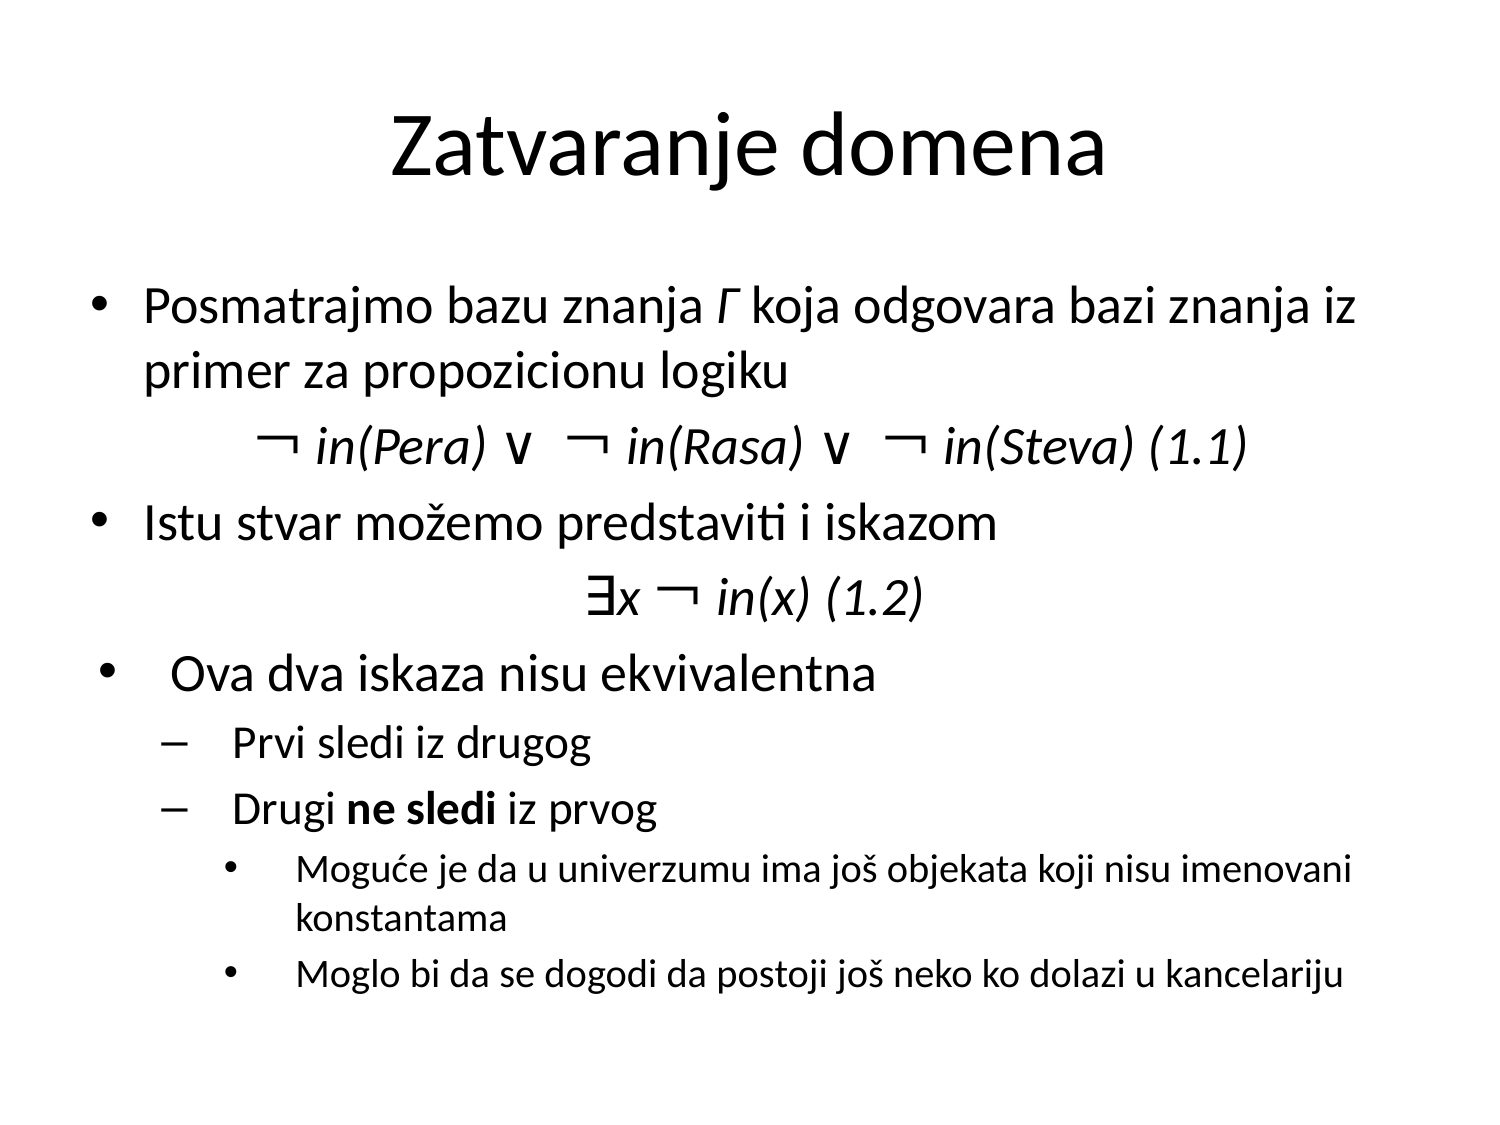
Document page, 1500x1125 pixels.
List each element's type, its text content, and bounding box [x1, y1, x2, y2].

title Zatvaranje domena [75, 45, 1425, 233]
list Posmatrajmo bazu znanja Γ koja odgovara bazi znanja iz primer za propozicionu logiku ￢in(Pera) ∨ ￢in(Rasa) ∨ ￢in(Steva) (1.1) Istu stvar možemo predstaviti i iskazom ∃x￢in(x) (1.2) Ova dva iskaza nisu ekvivalentna Prvi sledi iz drugog Drugi ne sledi iz prvog Moguće je da u univerzumu ima još objekata koji nisu imenovani konstantama Moglo bi da se dogodi da postoji još neko ko dolazi u kancelariju [75, 262, 1425, 1005]
